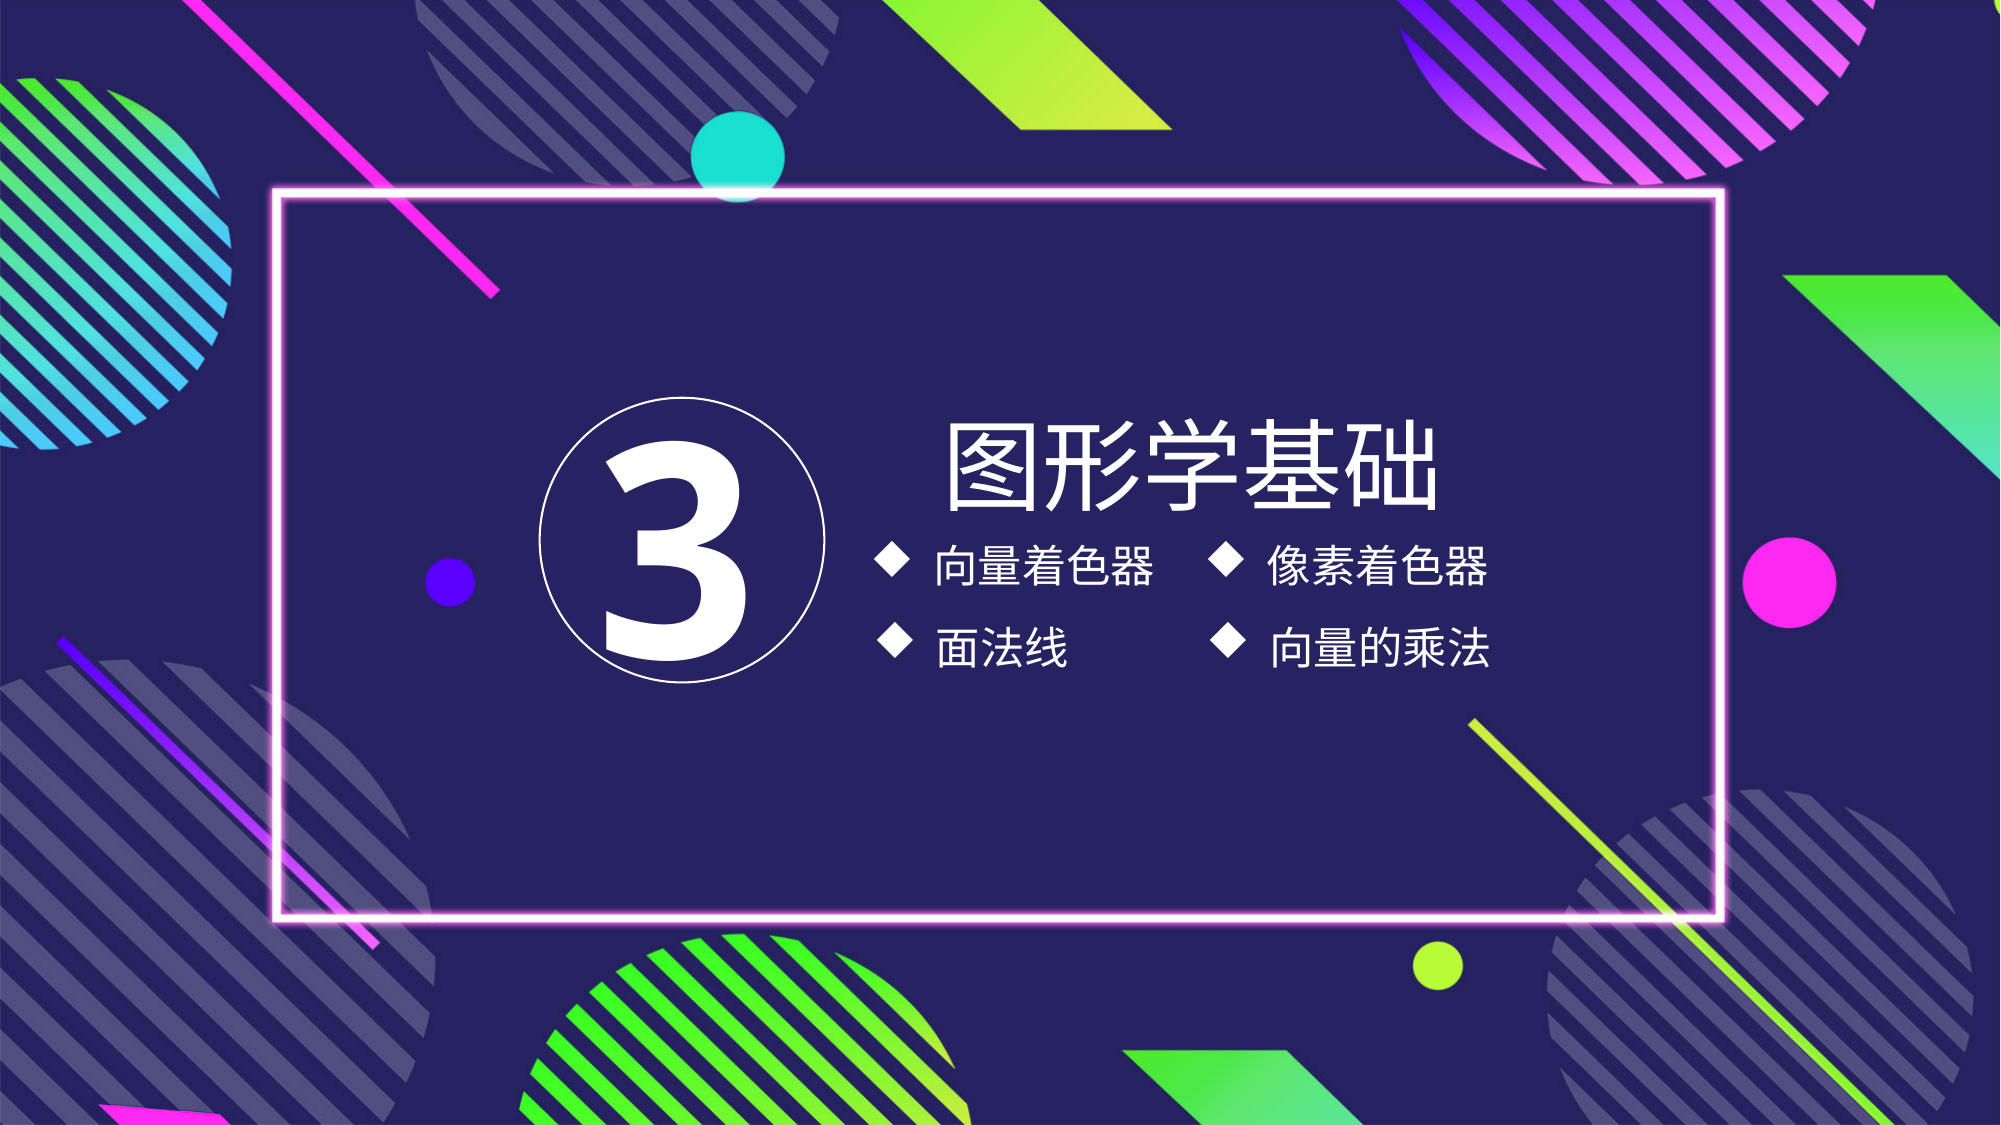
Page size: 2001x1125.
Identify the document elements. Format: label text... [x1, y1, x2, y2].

text_box 像素着色器 [1189, 530, 1505, 599]
picture [0, 0, 2001, 1125]
text_box 图形学基础 [927, 396, 1457, 531]
text_box 向量的乘法 [1192, 612, 1507, 681]
text_box 面法线 [858, 612, 1085, 681]
text_box [538, 450, 570, 630]
text_box [781, 436, 826, 644]
text_box 3 [570, 350, 781, 726]
text_box 向量着色器 [855, 530, 1171, 599]
